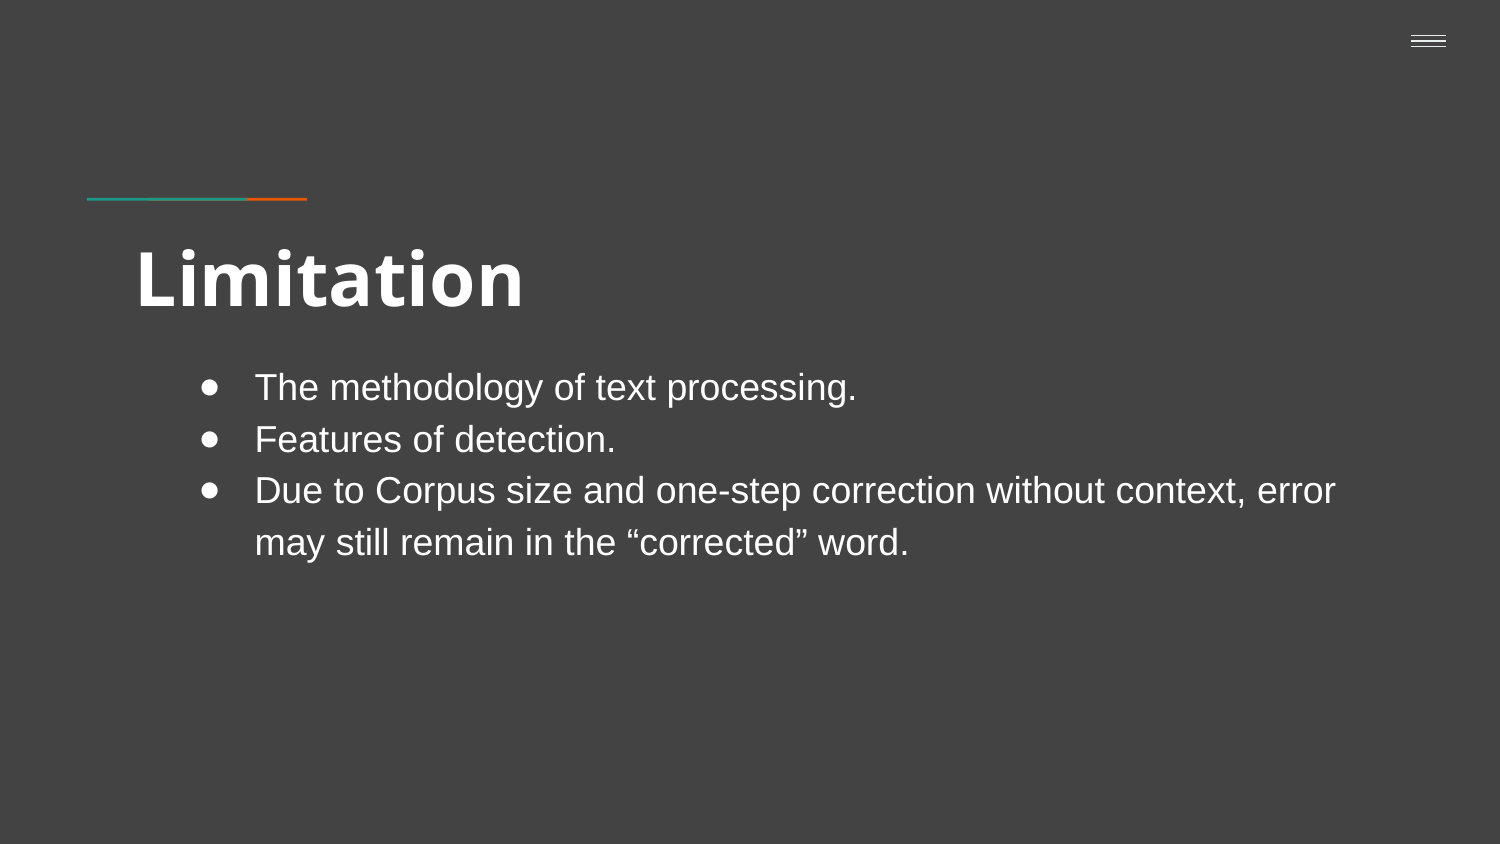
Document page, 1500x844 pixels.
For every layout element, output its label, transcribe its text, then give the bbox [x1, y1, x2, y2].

title Limitation [119, 216, 1381, 466]
list The methodology of text processing. Features of detection. Due to Corpus size and one-step correction without context, error may still remain in the “corrected” word. [164, 341, 1381, 787]
